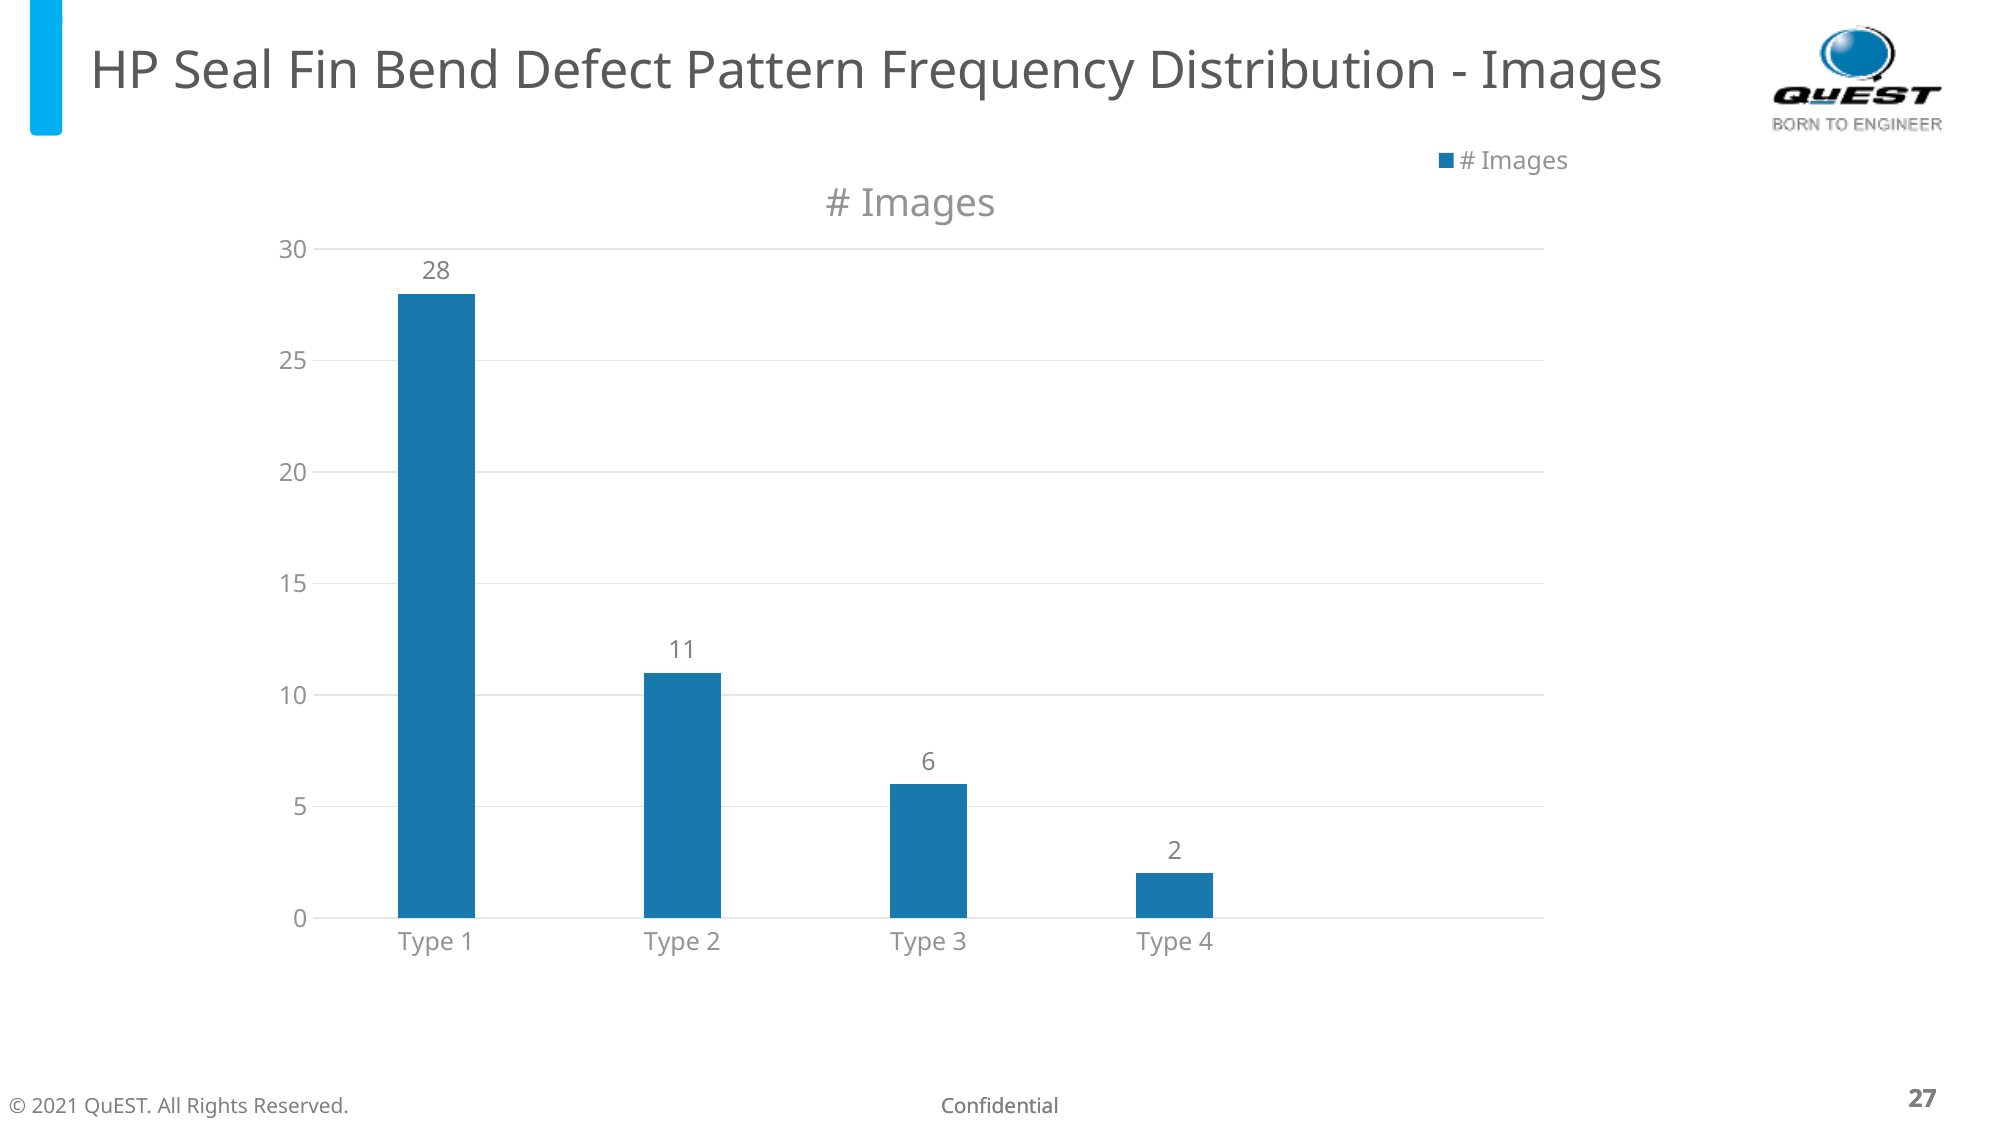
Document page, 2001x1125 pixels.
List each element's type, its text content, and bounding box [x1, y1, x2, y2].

picture [1757, 10, 1959, 147]
title HP Seal Fin Bend Defect Pattern Frequency Distribution - Images [75, 10, 1847, 125]
chart [243, 136, 1578, 1027]
